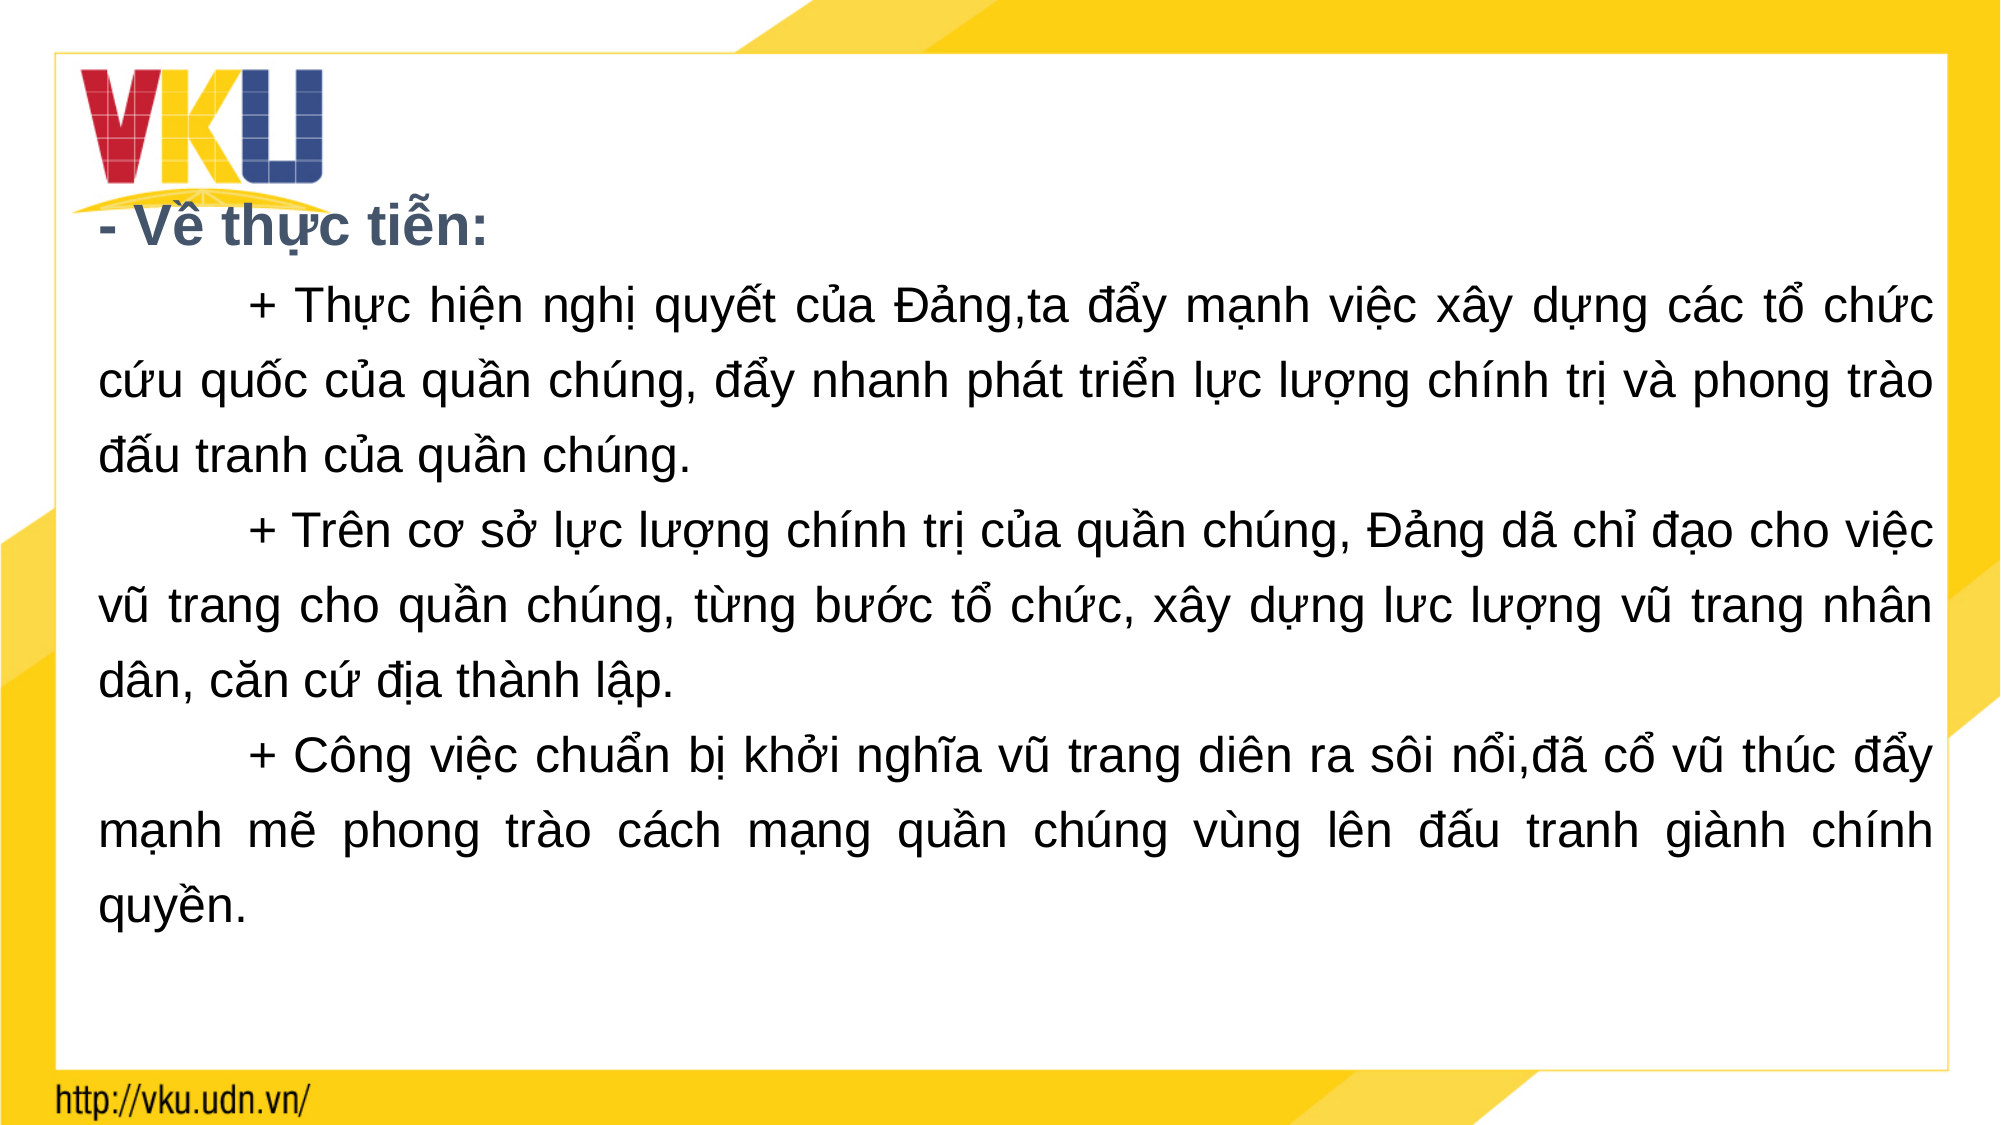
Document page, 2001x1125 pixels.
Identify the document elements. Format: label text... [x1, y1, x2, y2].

picture [0, 0, 2001, 1125]
text_box - Về thực tiễn: + Thực hiện nghị quyết của Đảng,ta đẩy mạnh việc xây dựng các tổ chức cứu quốc của quần chúng, đẩy nhanh phát triển lực lượng chính trị và phong trào đấu tranh của quần chúng. + Trên cơ sở lực lượng chính trị của quần chúng, Đảng dã chỉ đạo cho việc vũ trang cho quần chúng, từng bước tổ chức, xây dựng lưc lượng vũ trang nhân dân, căn cứ địa thành lập. + Công việc chuẩn bị khởi nghĩa vũ trang diên ra sôi nổi,đã cổ vũ thúc đẩy mạnh mẽ phong trào cách mạng quần chúng vùng lên đấu tranh giành chính quyền. [83, 162, 1950, 940]
